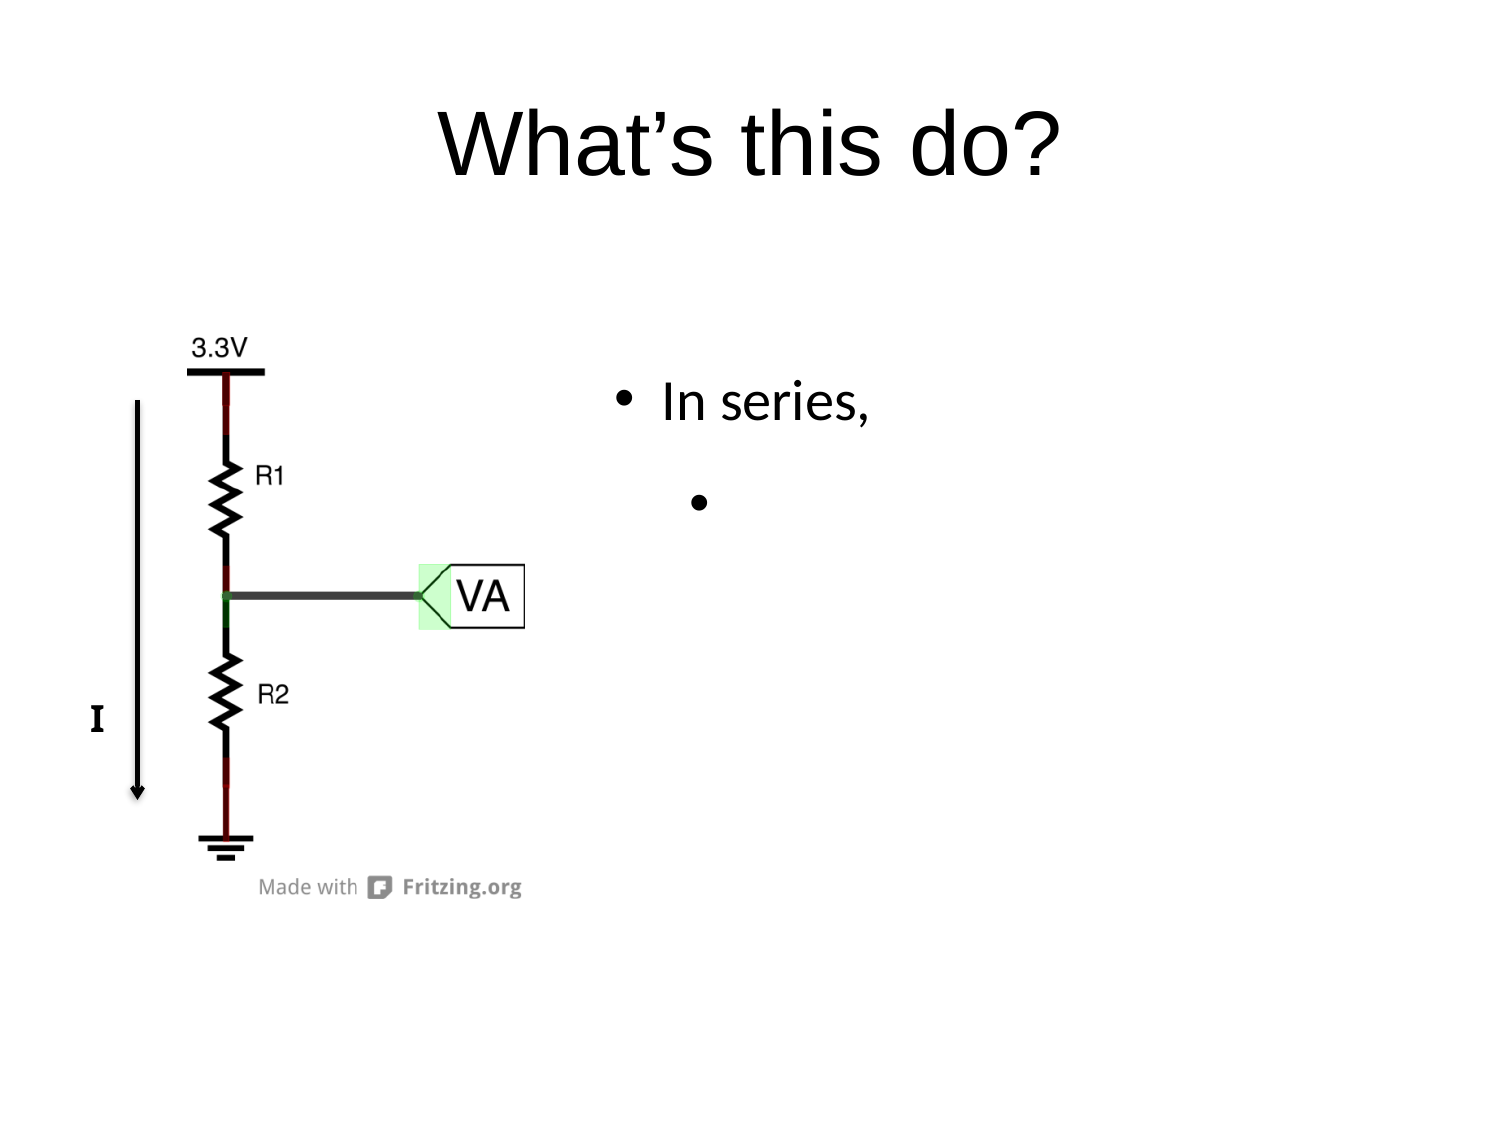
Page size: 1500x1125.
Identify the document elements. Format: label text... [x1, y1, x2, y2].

title What’s this do? [75, 45, 1425, 233]
text_box I [141, 687, 151, 748]
text_box I [75, 687, 133, 748]
picture [187, 324, 526, 899]
